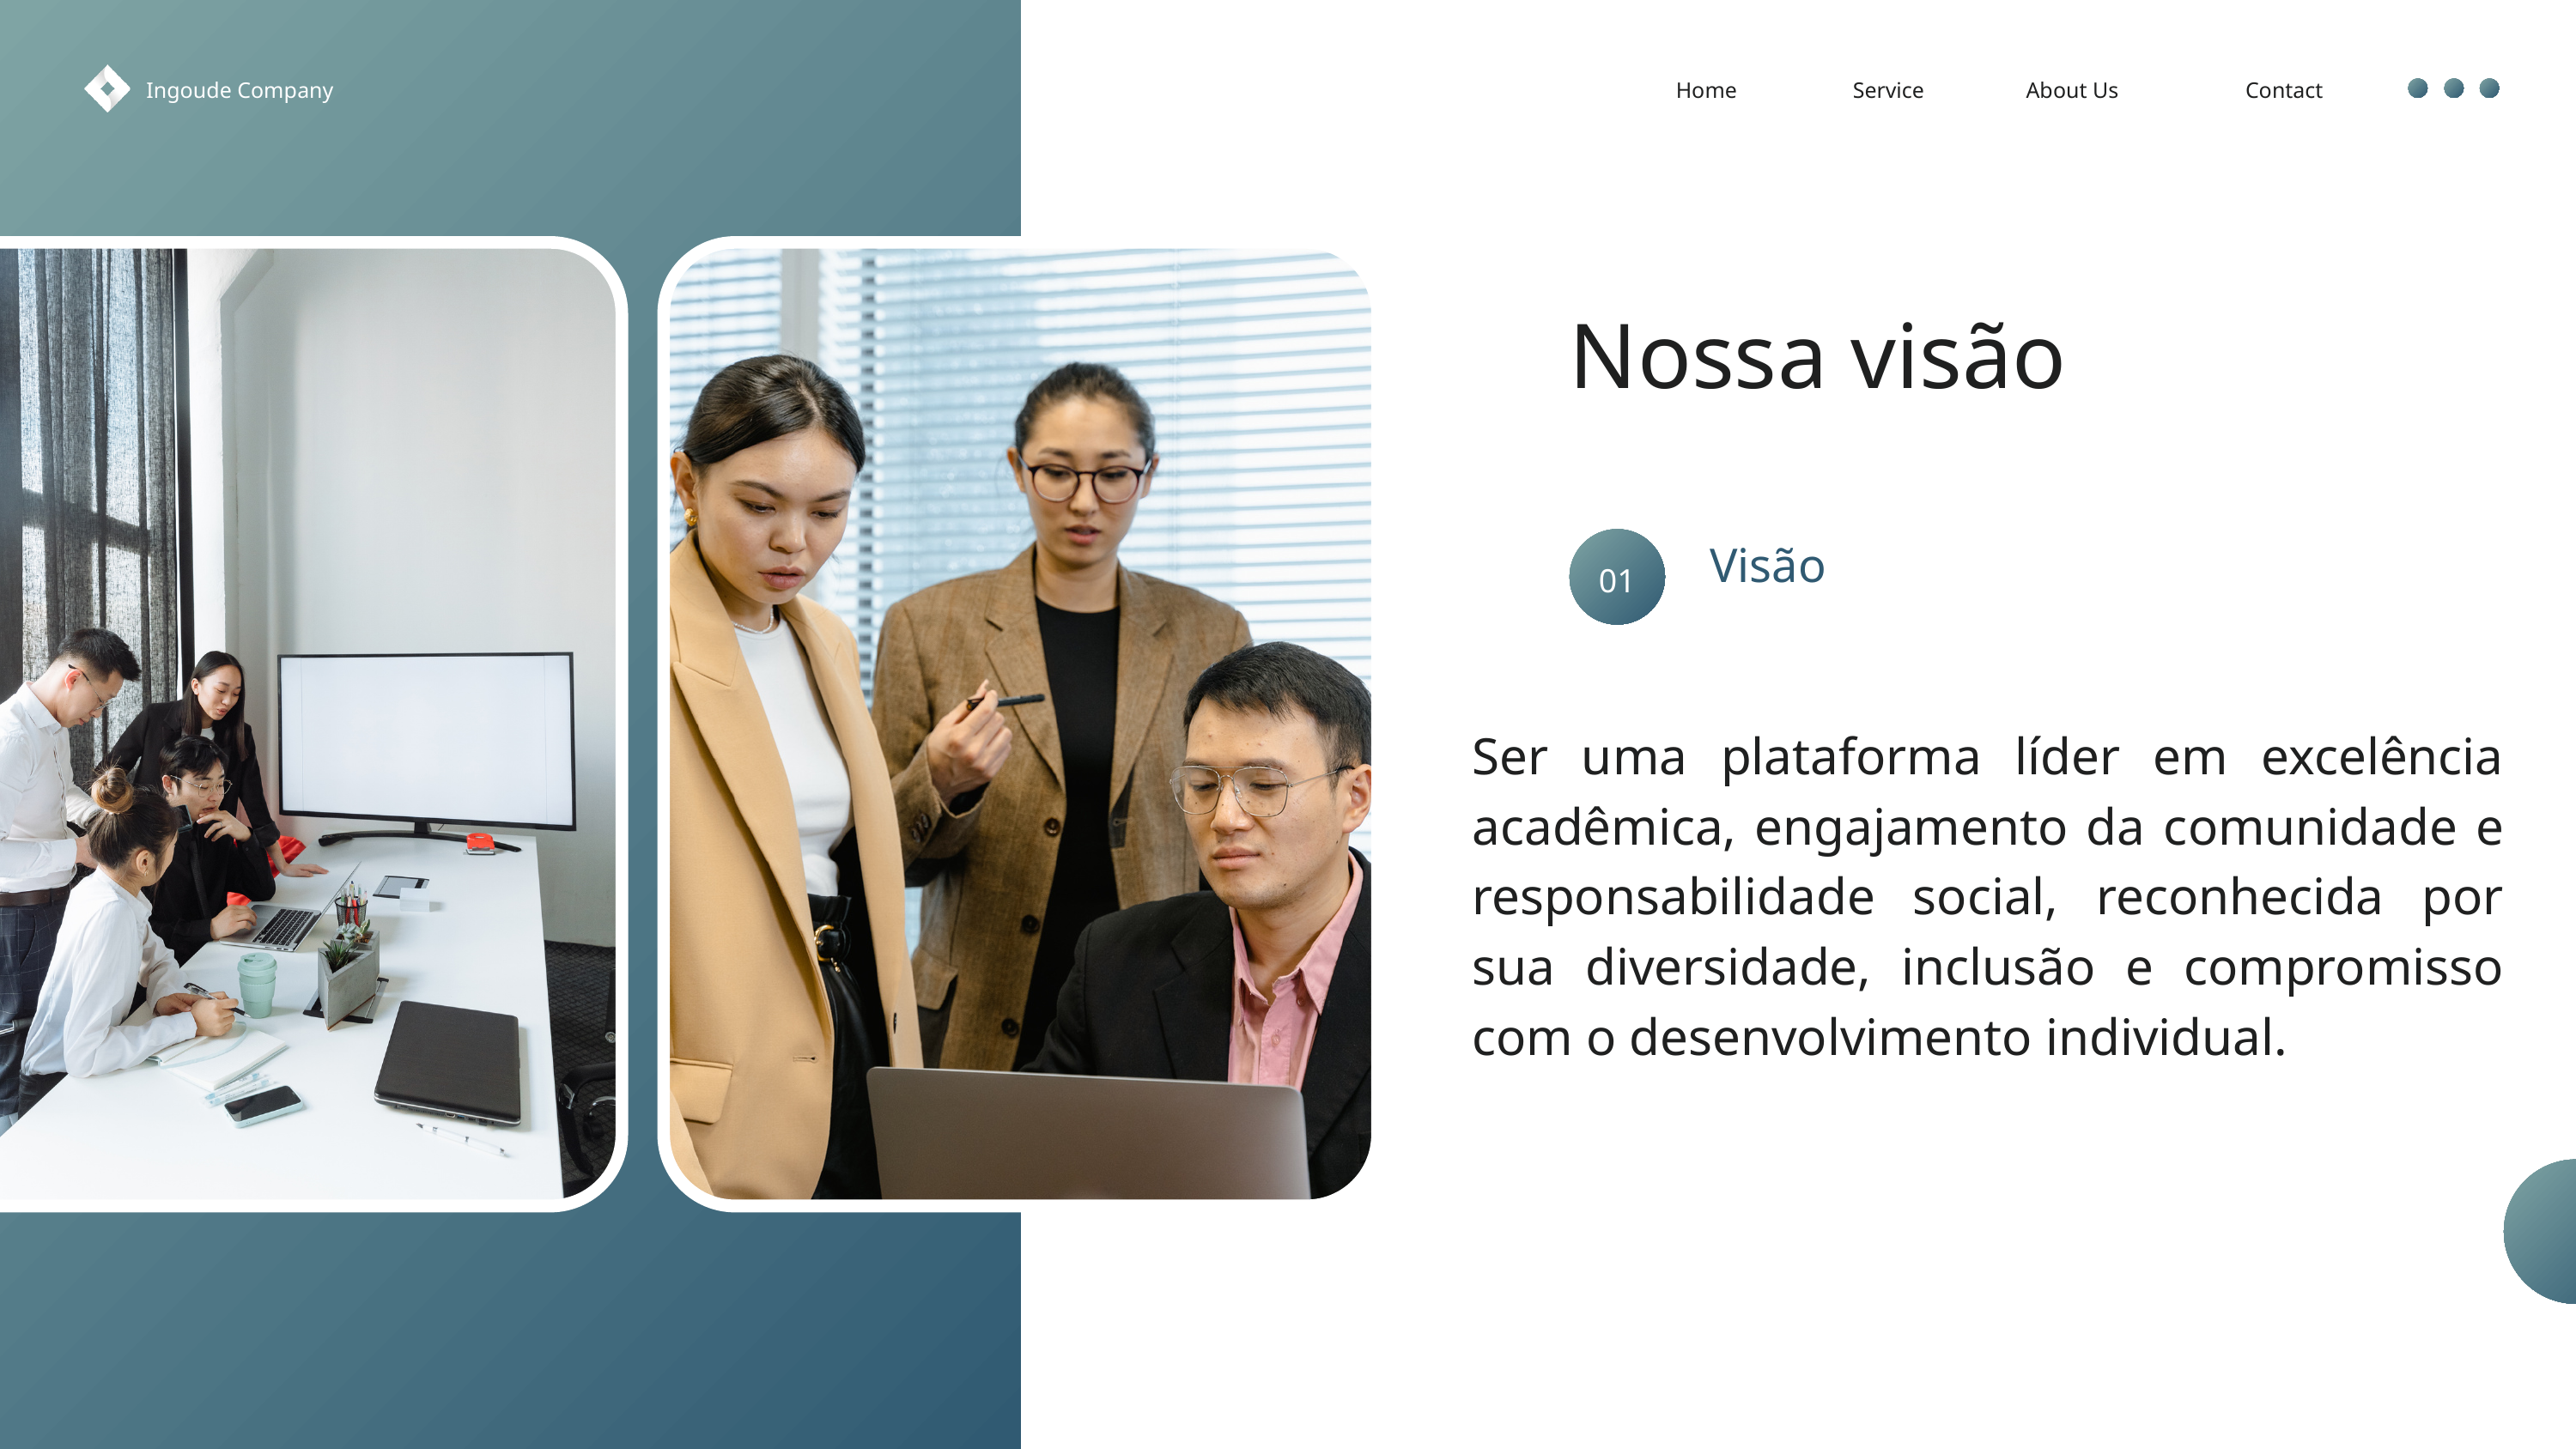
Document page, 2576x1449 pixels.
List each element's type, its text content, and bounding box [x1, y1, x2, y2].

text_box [2444, 78, 2464, 99]
text_box Visão [1710, 526, 1994, 591]
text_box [2408, 78, 2428, 99]
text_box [0, 235, 629, 1213]
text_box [657, 235, 1385, 1213]
text_box Ser uma plataforma líder em excelência acadêmica, engajamento da comunidade e responsabilidade social, reconhecida por sua diversidade, inclusão e compromisso com o desenvolvimento individual. [1472, 714, 2504, 1065]
text_box Home [1675, 72, 1790, 103]
text_box Contact [2245, 72, 2384, 103]
text_box About Us [2026, 72, 2176, 103]
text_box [0, 0, 1021, 1449]
text_box Nossa visão [1569, 306, 2168, 407]
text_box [2503, 1159, 2576, 1304]
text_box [2479, 78, 2500, 99]
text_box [1569, 529, 1666, 625]
text_box Service [1852, 72, 1957, 103]
